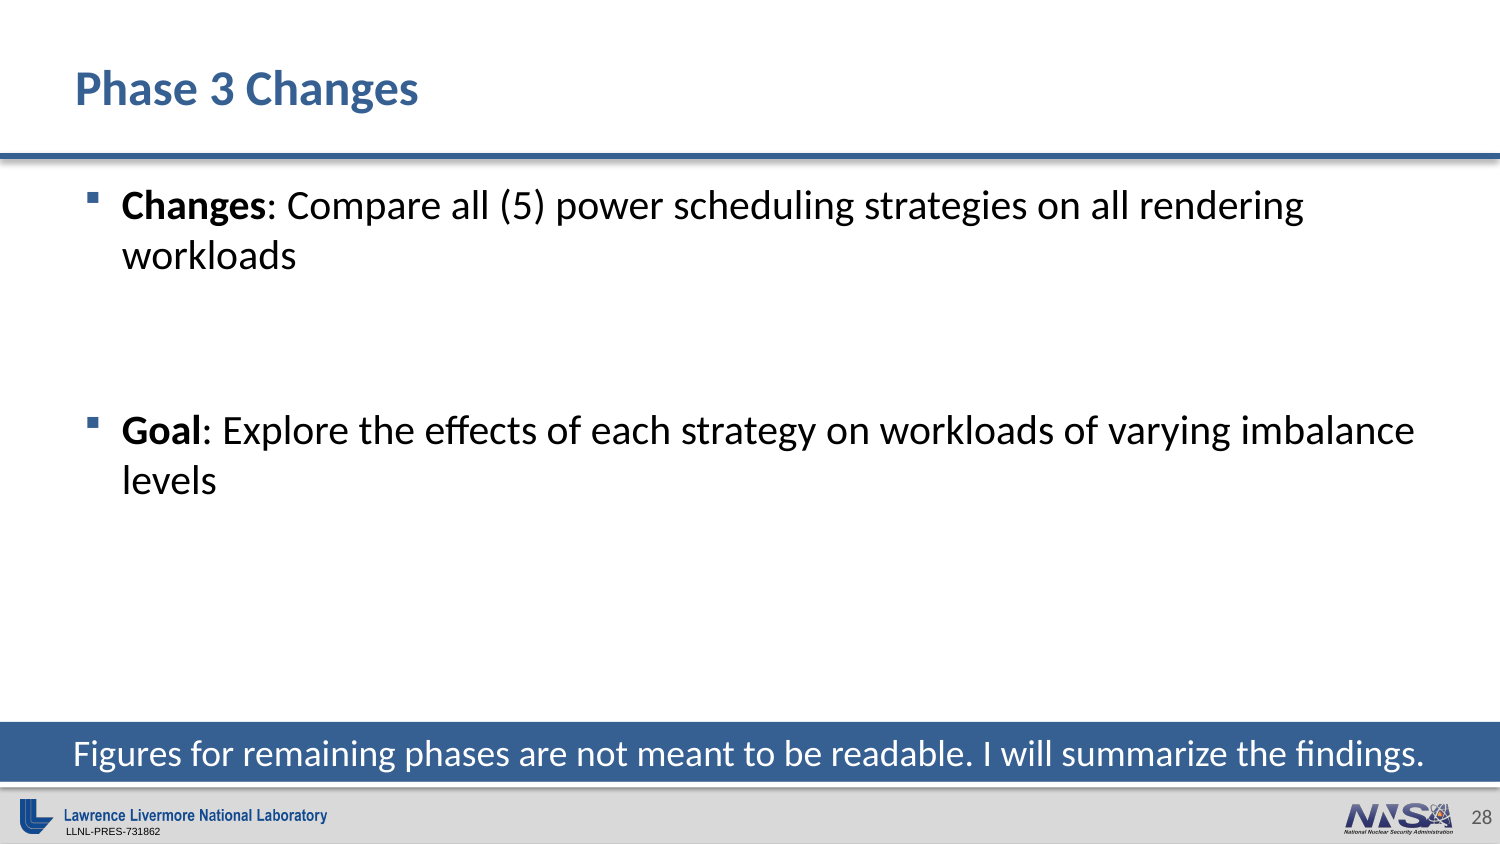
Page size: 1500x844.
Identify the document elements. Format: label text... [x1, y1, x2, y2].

text_box Figures for remaining phases are not meant to be readable. I will summarize the findings. [0, 721, 1500, 782]
title Phase 3 Changes [75, 26, 1425, 152]
picture [1339, 794, 1458, 840]
list Changes: Compare all (5) power scheduling strategies on all rendering workloads Goal: Explore the effects of each strategy on workloads of varying imbalance levels [75, 177, 1425, 721]
picture [20, 799, 356, 834]
